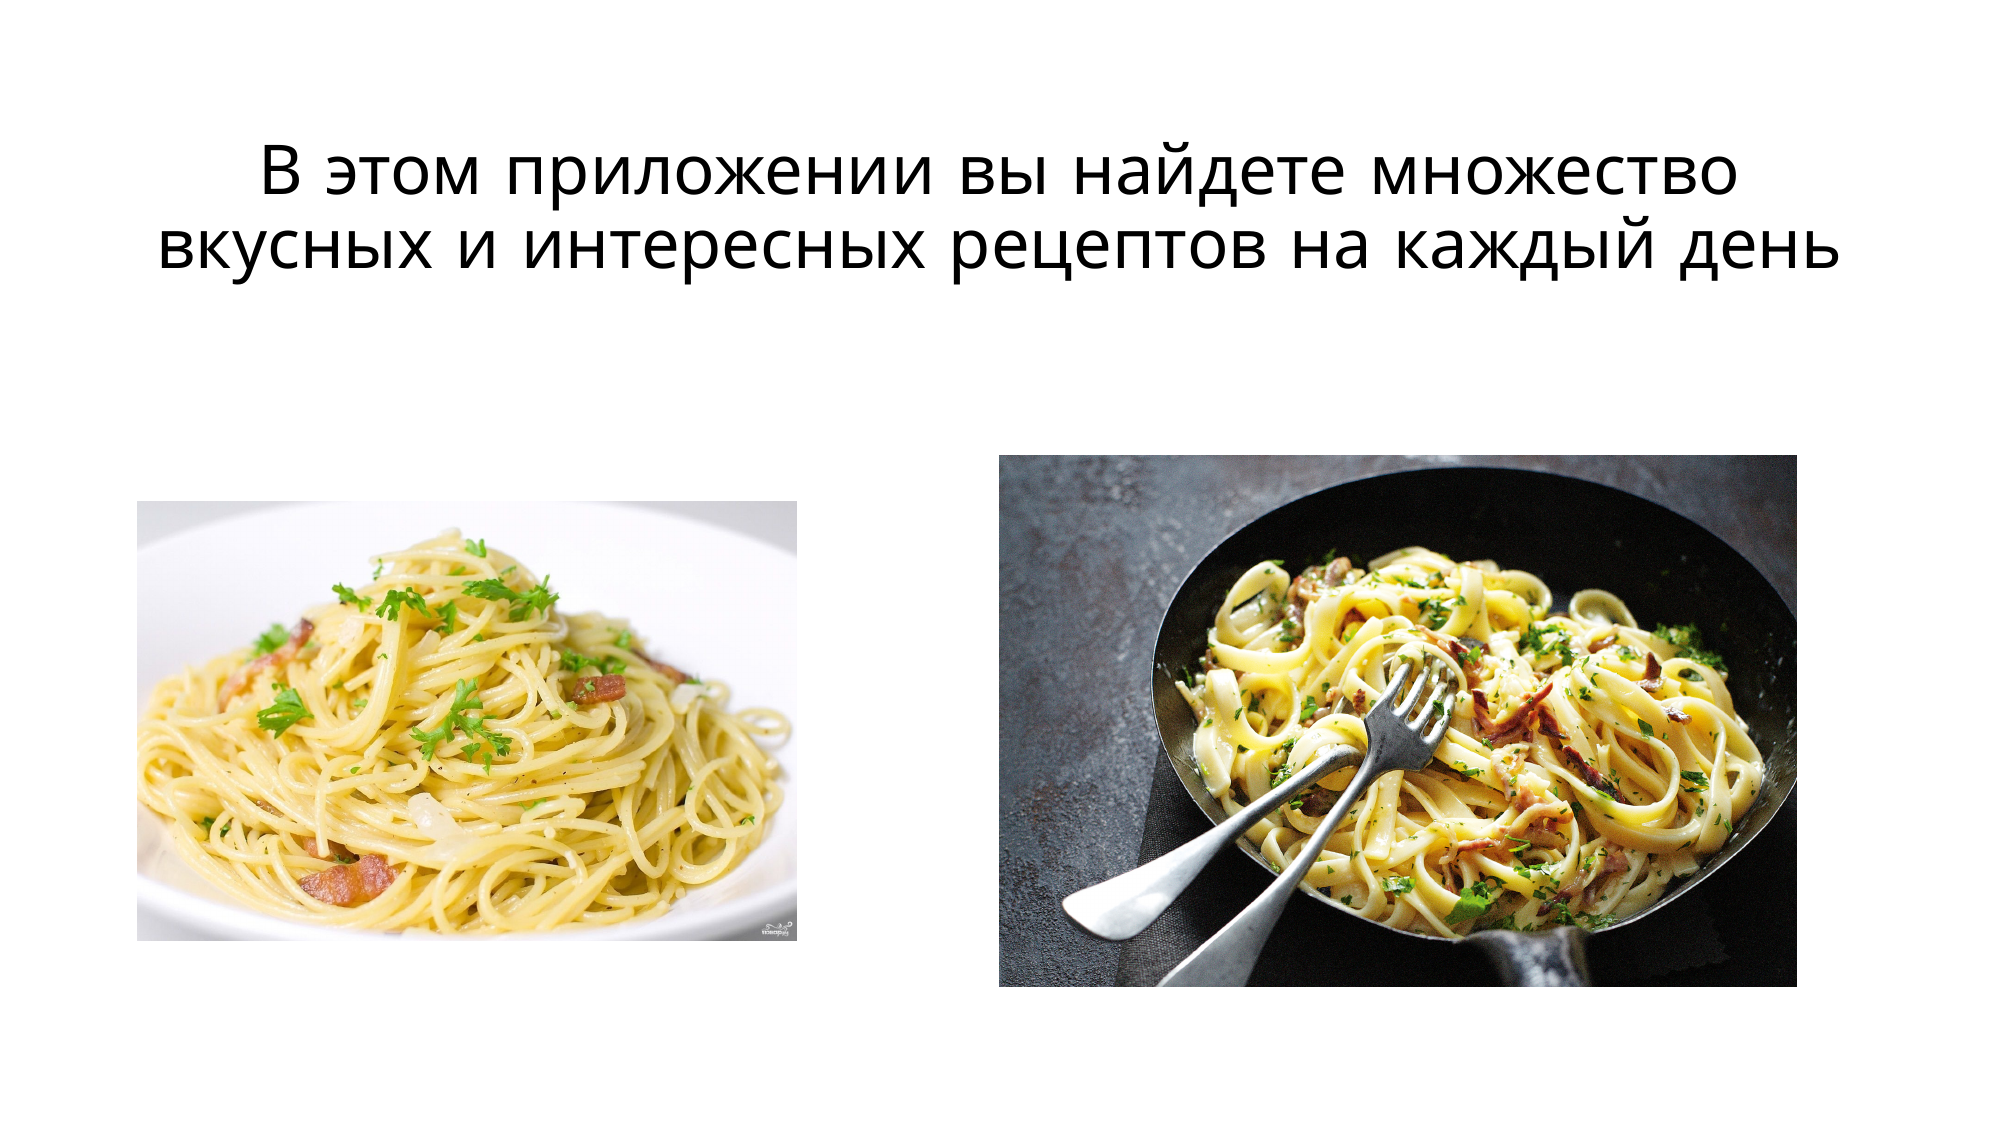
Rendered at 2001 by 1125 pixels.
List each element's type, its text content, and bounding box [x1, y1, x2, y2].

picture [999, 455, 1797, 987]
picture [137, 501, 797, 941]
title В этом приложении вы найдете множество вкусных и интересных рецептов на каждый день [137, 100, 1863, 318]
